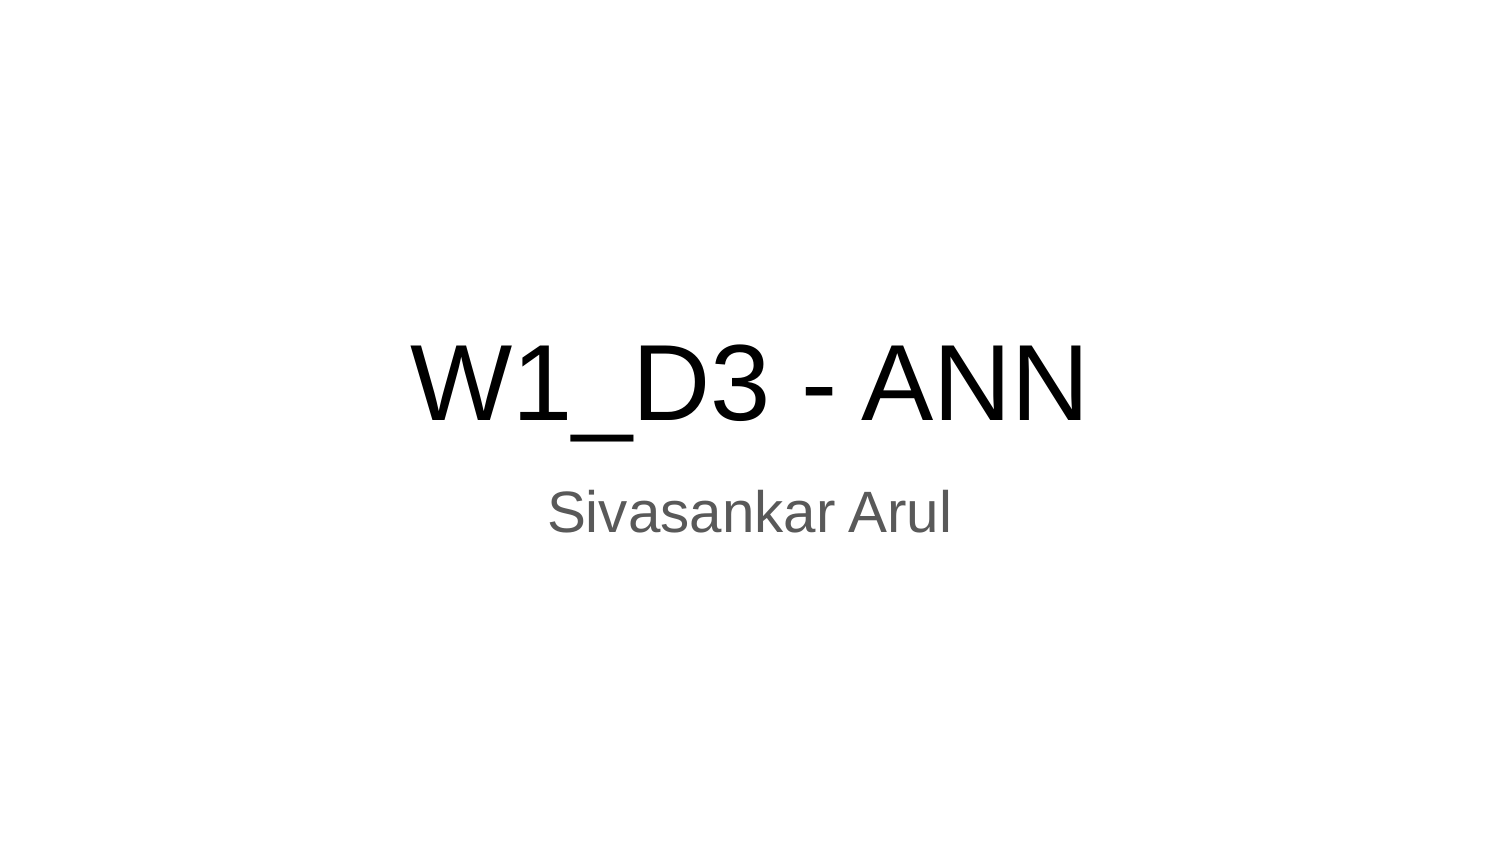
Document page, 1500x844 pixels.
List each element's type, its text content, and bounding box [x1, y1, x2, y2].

subtitle Sivasankar Arul [51, 464, 1449, 595]
title W1_D3 - ANN [51, 122, 1449, 459]
